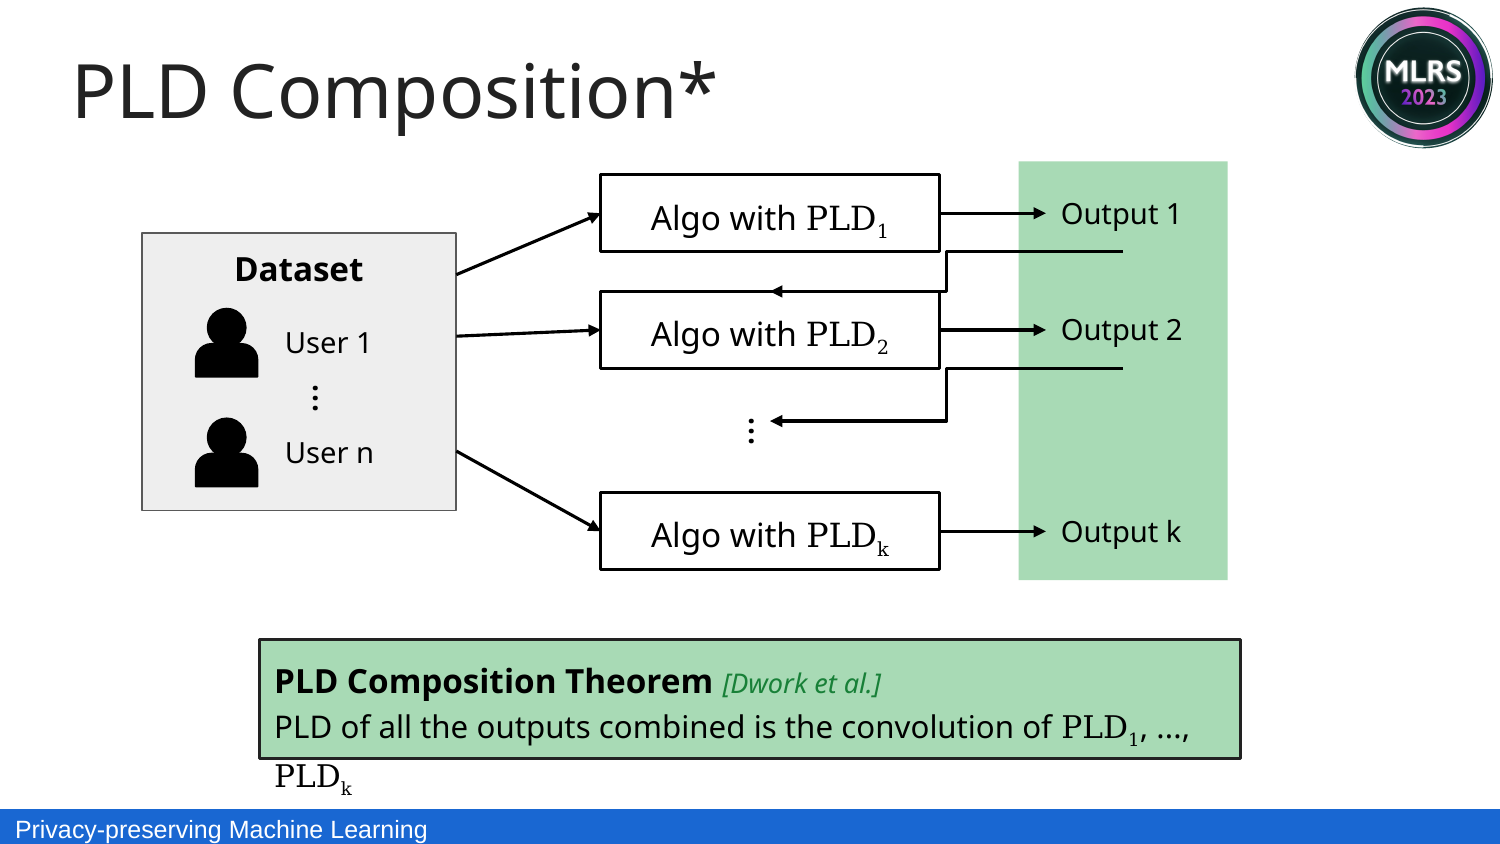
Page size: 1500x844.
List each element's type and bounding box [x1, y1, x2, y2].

text_box [259, 639, 1241, 759]
picture [1375, 7, 1493, 133]
text_box [55, 28, 1467, 581]
